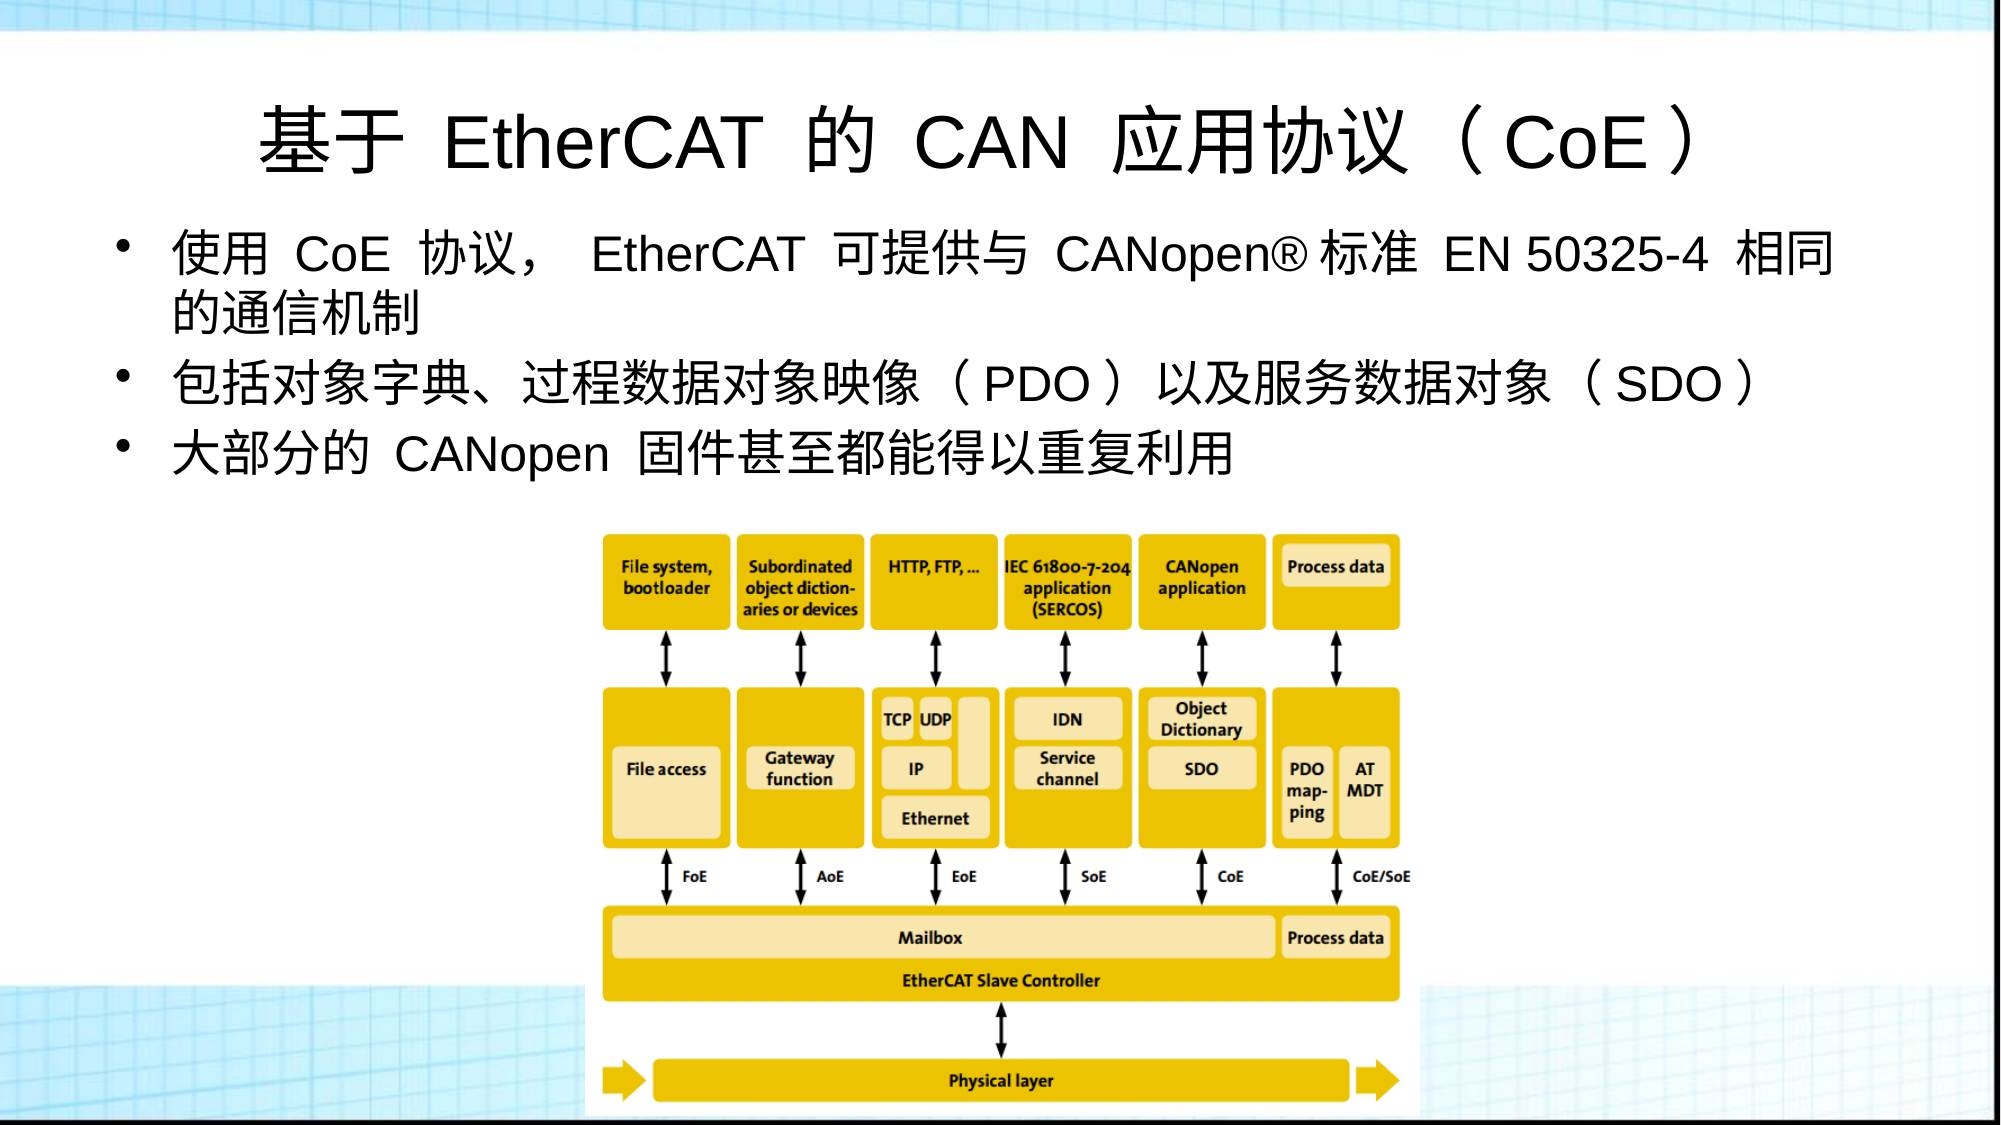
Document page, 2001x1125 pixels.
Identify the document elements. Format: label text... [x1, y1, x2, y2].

picture [0, 0, 2001, 1125]
list 使用 CoE 协议， EtherCAT 可提供与 CANopen®标准 EN 50325-4 相同的通信机制 包括对象字典、过程数据对象映像（PDO）以及服务数据对象（SDO） 大部分的 CANopen 固件甚至都能得以重复利用 [99, 213, 1887, 484]
title 基于 EtherCAT 的 CAN 应用协议（CoE） [99, 44, 1901, 233]
